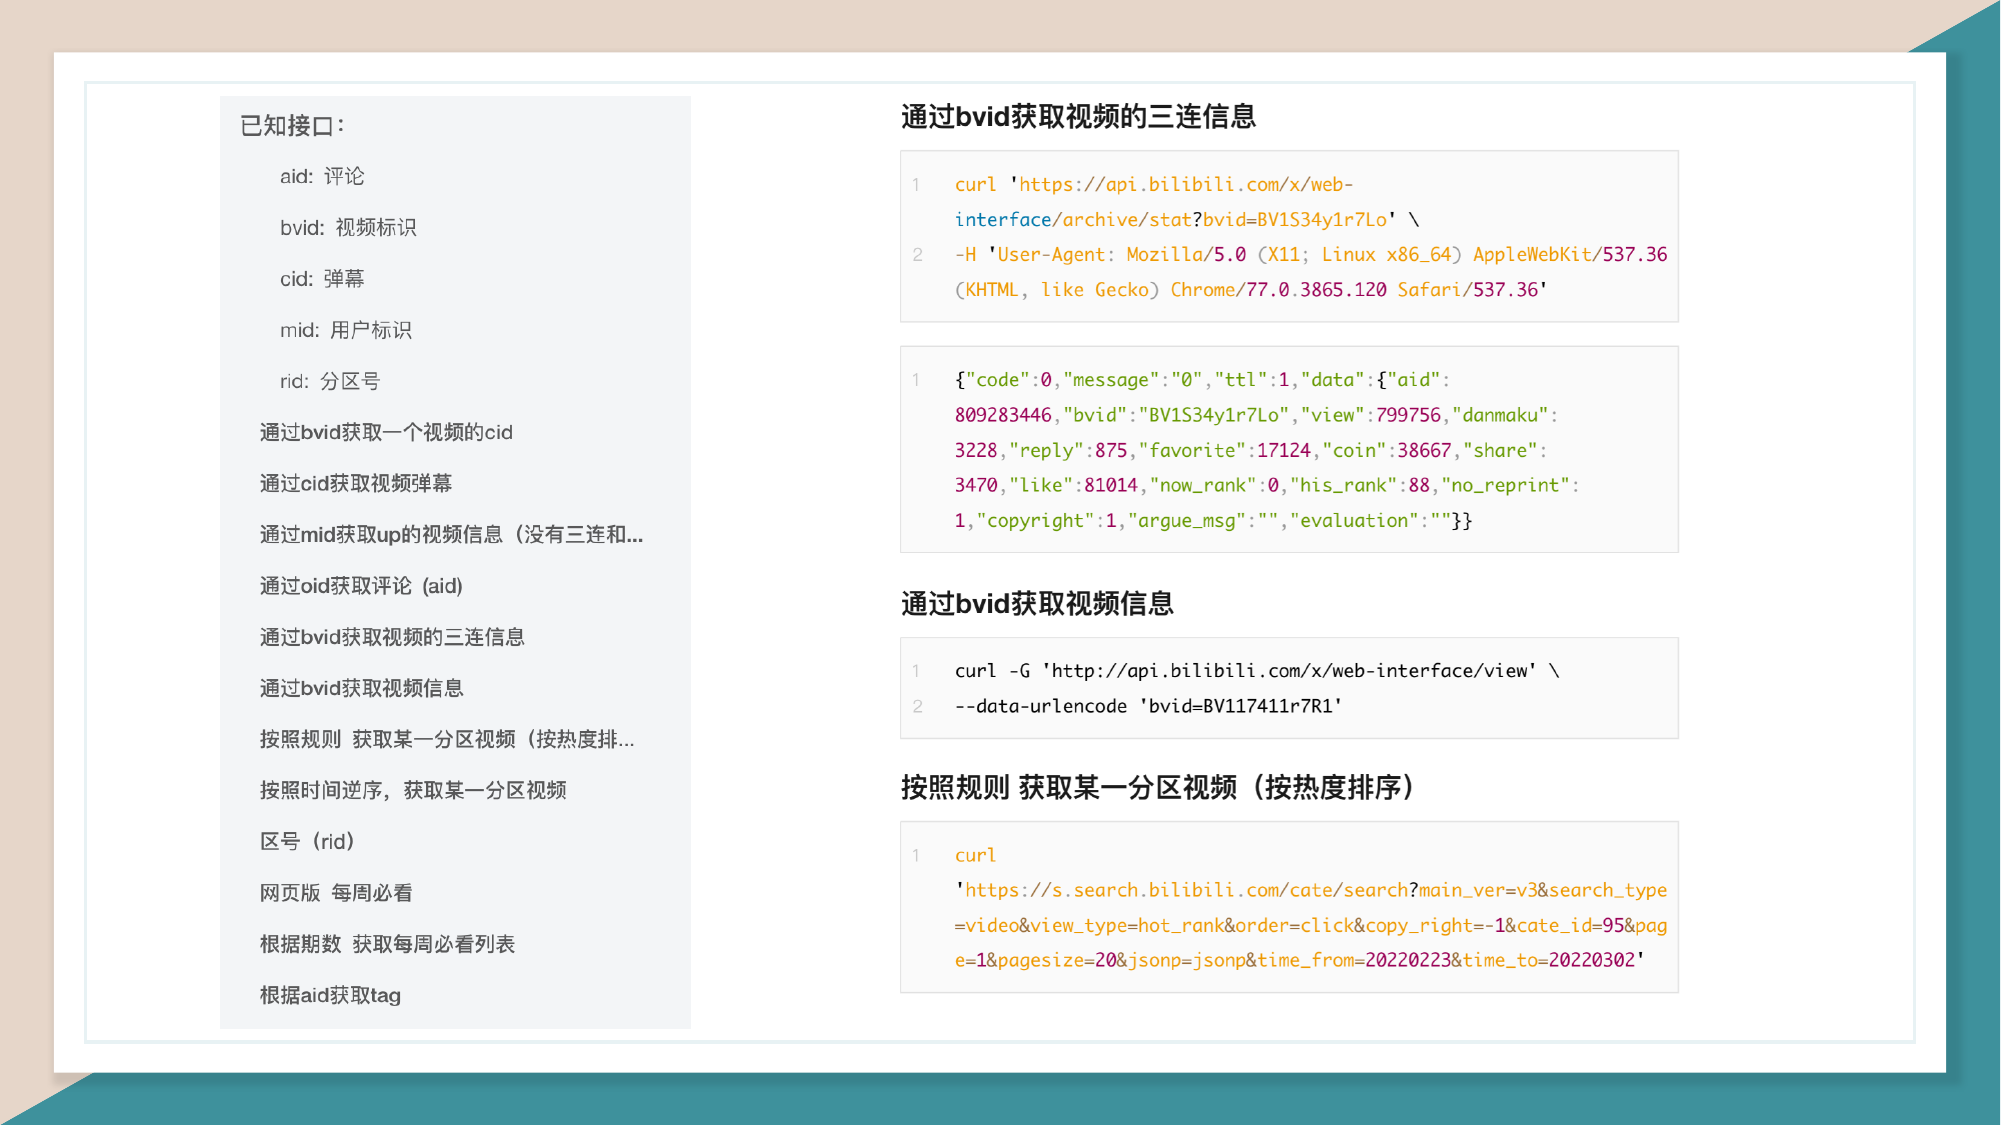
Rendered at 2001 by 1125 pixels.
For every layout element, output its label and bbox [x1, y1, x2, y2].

picture [869, 85, 1699, 1040]
picture [220, 96, 691, 1029]
